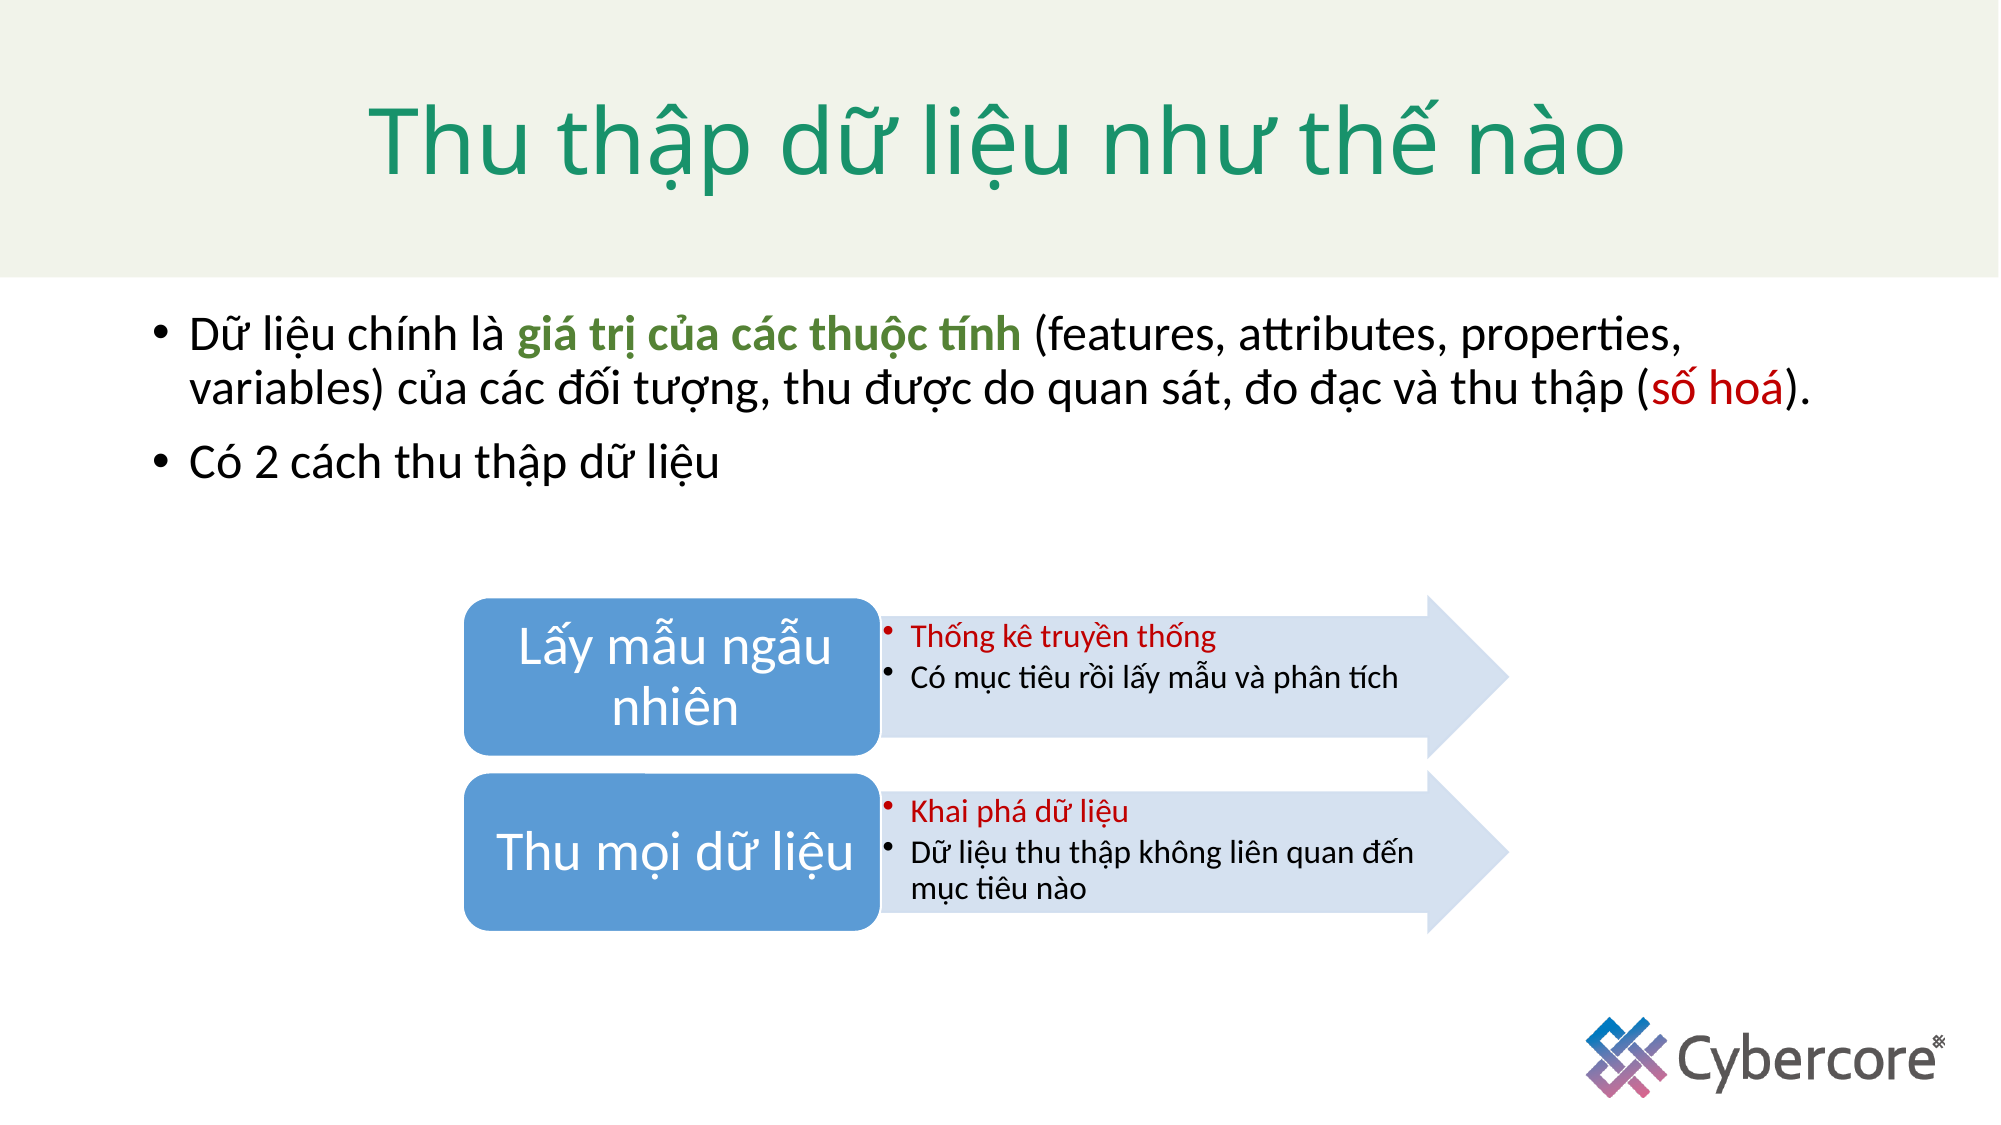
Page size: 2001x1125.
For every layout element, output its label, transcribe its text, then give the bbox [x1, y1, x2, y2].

title Thu thập dữ liệu như thế nào [0, 0, 1999, 278]
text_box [462, 597, 1509, 932]
picture [1585, 1016, 1945, 1098]
list Dữ liệu chính là giá trị của các thuộc tính (features, attributes, properties, variables) của các đối tượng, thu được do quan sát, đo đạc và thu thập (số hoá). Có 2 cách thu thập dữ liệu [137, 299, 1863, 1014]
